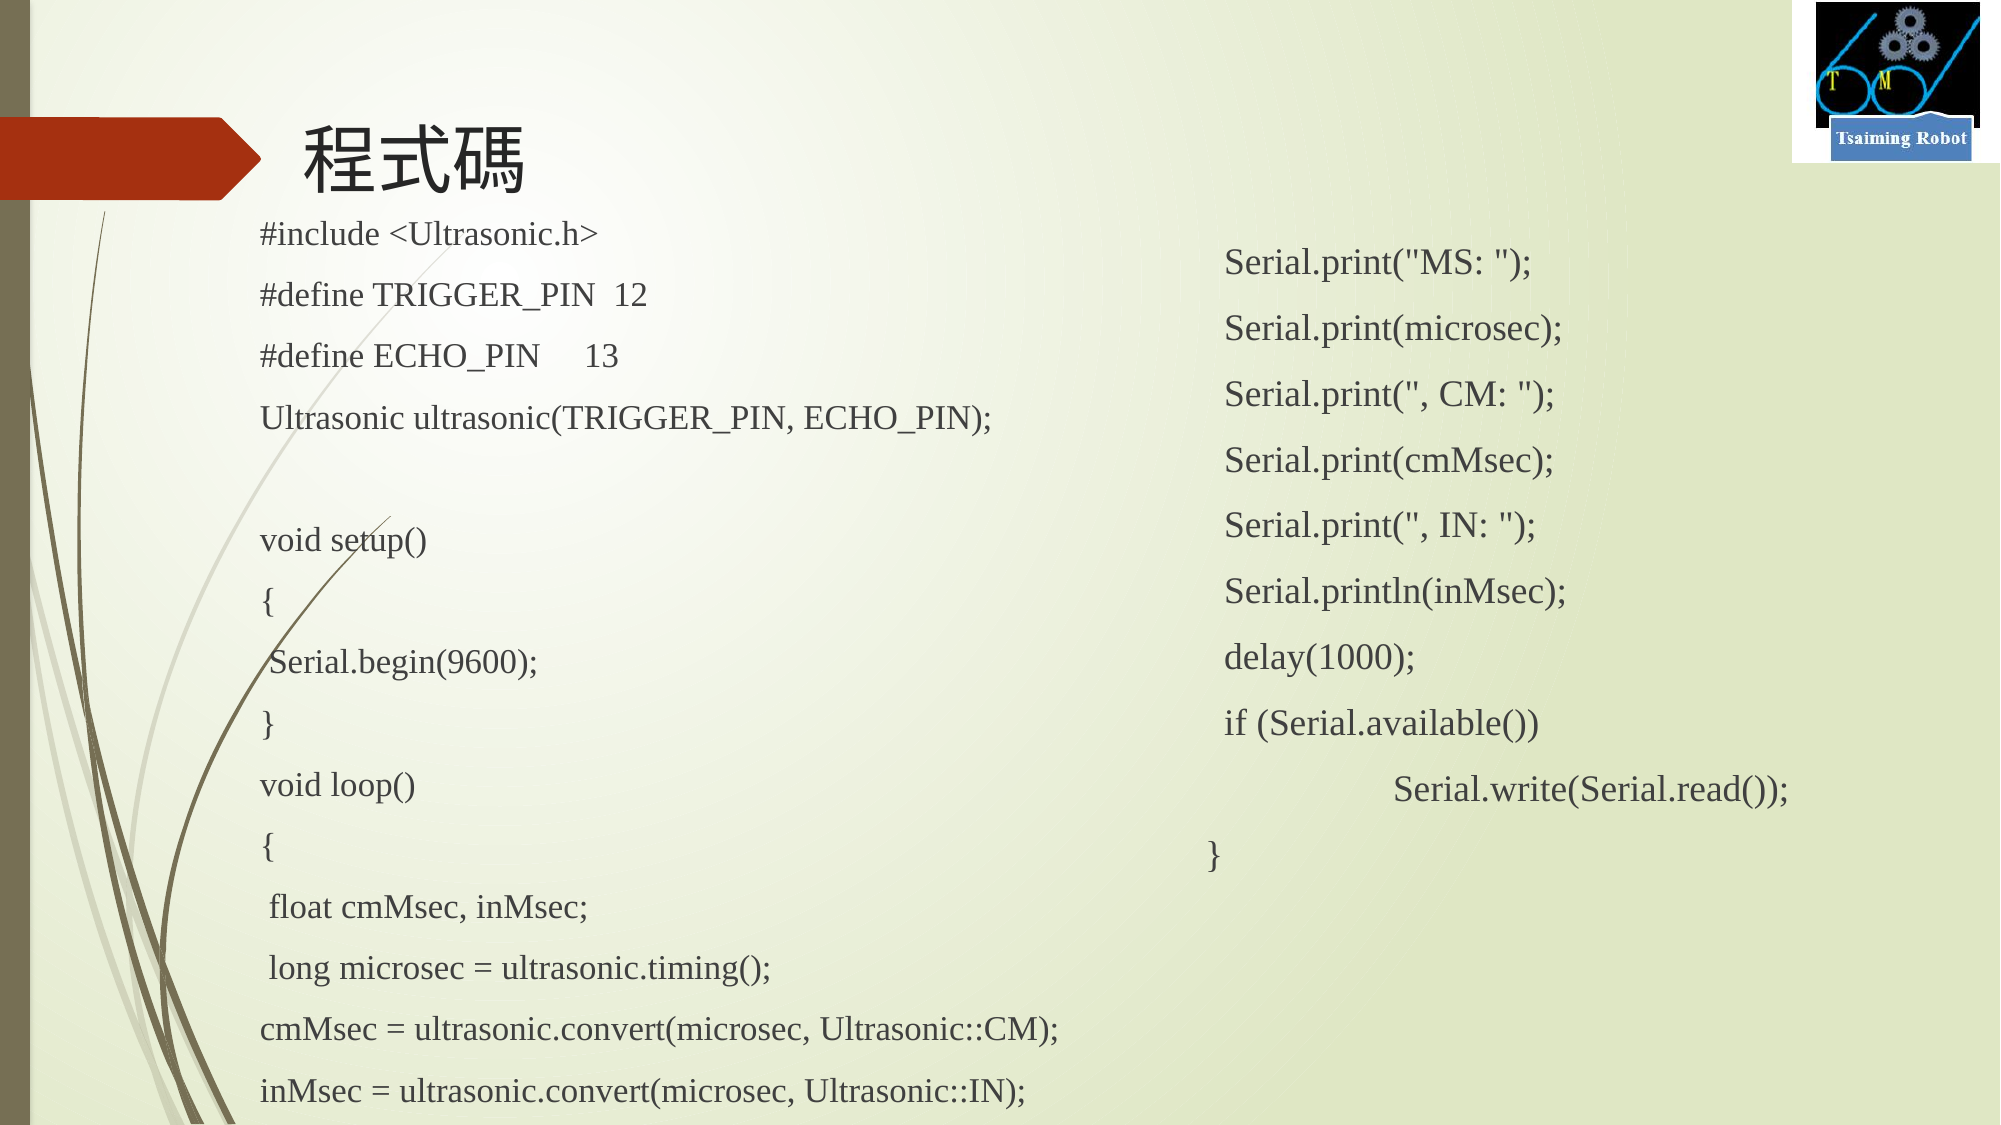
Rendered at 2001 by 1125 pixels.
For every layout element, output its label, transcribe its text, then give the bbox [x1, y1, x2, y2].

text_box Serial.print("MS: "); Serial.print(microsec); Serial.print(", CM: "); Serial.print(cmMsec); Serial.print(", IN: "); Serial.println(inMsec); delay(1000); if (Serial.available()) Serial.write(Serial.read()); } [1190, 229, 1973, 1125]
picture [1792, 0, 2000, 163]
title 程式碼 [287, 105, 1337, 203]
list #include <Ultrasonic.h> #define TRIGGER_PIN 12 #define ECHO_PIN 13 Ultrasonic ultrasonic(TRIGGER_PIN, ECHO_PIN); void setup() { Serial.begin(9600); } void loop() { float cmMsec, inMsec; long microsec = ultrasonic.timing(); cmMsec = ultrasonic.convert(microsec, Ultrasonic::CM); inMsec = ultrasonic.convert(microsec, Ultrasonic::IN); [244, 203, 1914, 1125]
